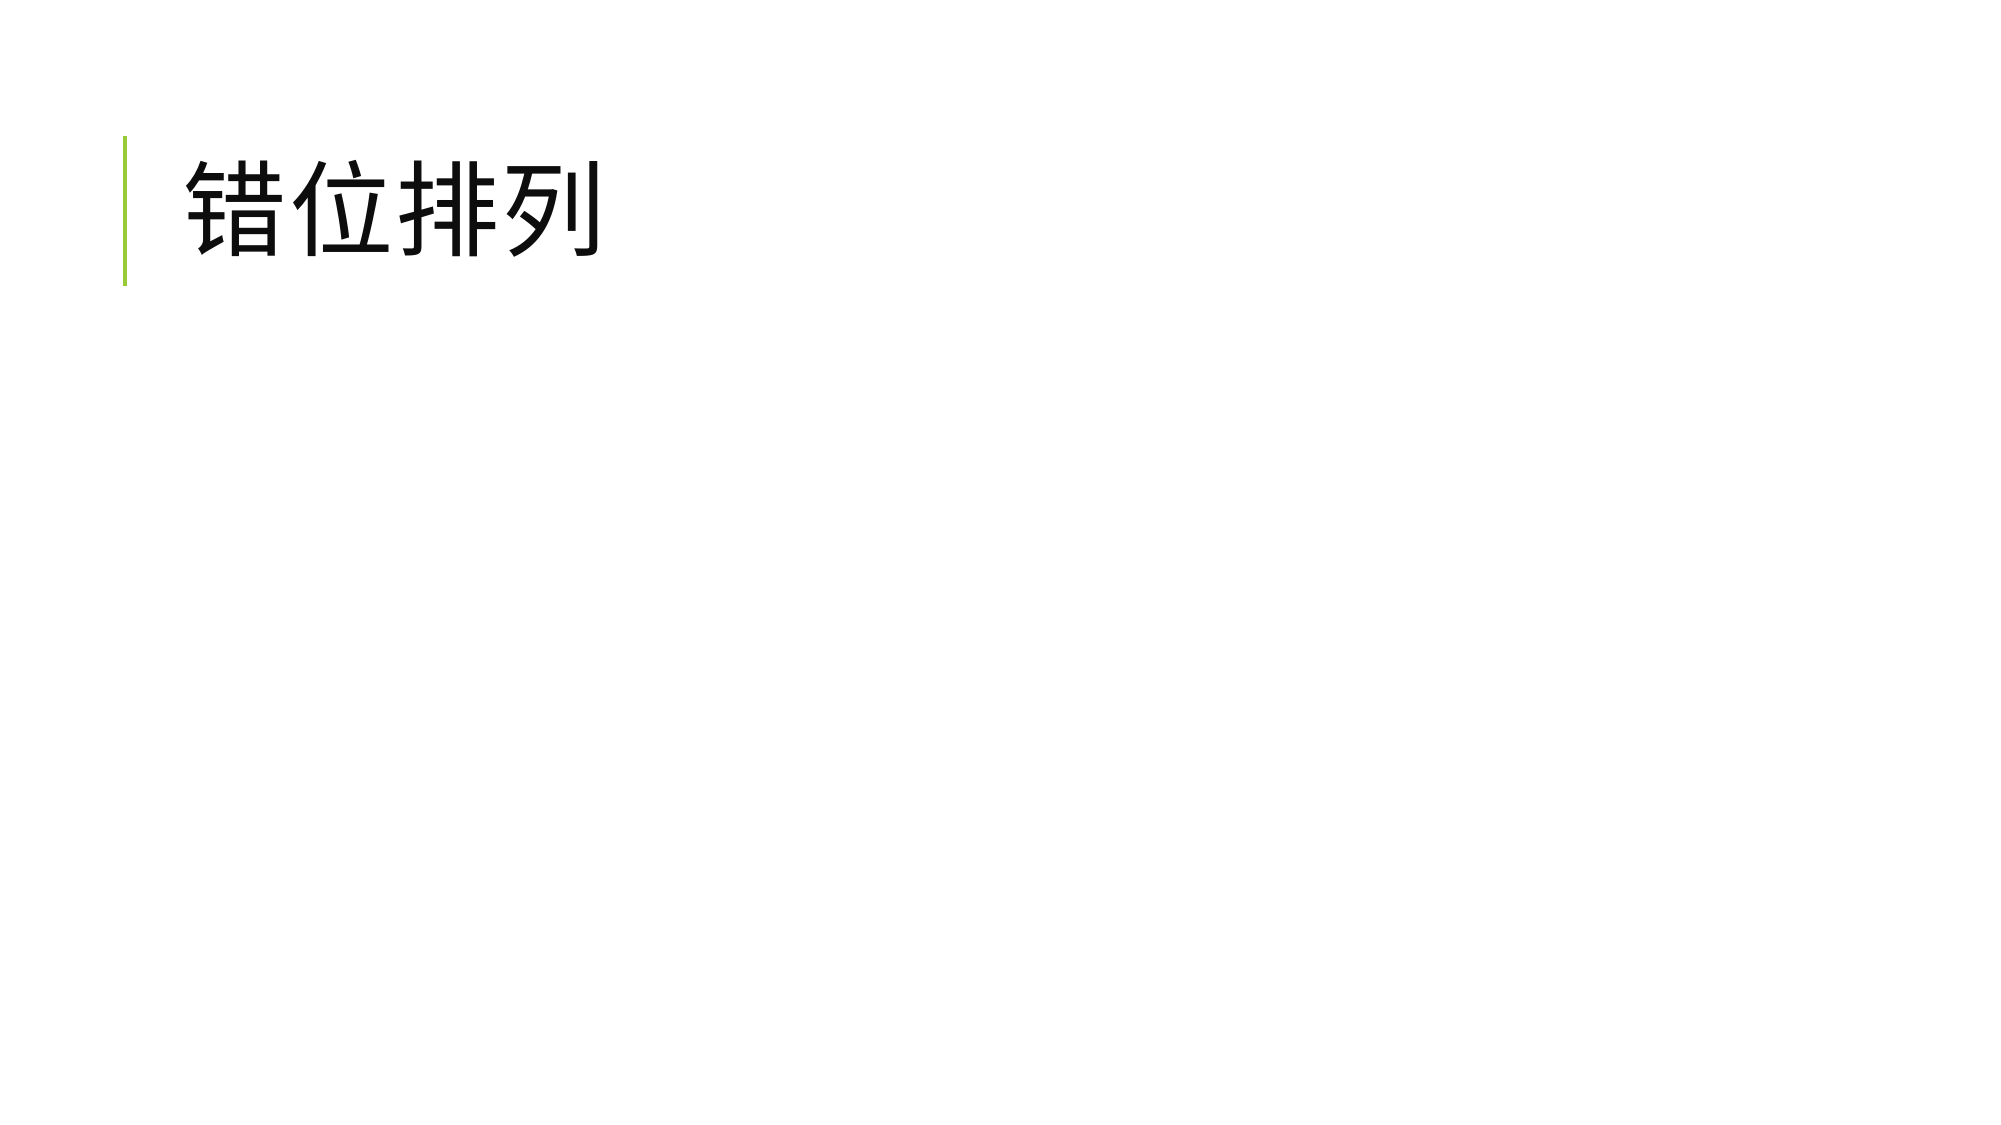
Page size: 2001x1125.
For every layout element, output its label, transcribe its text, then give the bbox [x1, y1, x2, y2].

title 错位排列 [167, 96, 1763, 342]
